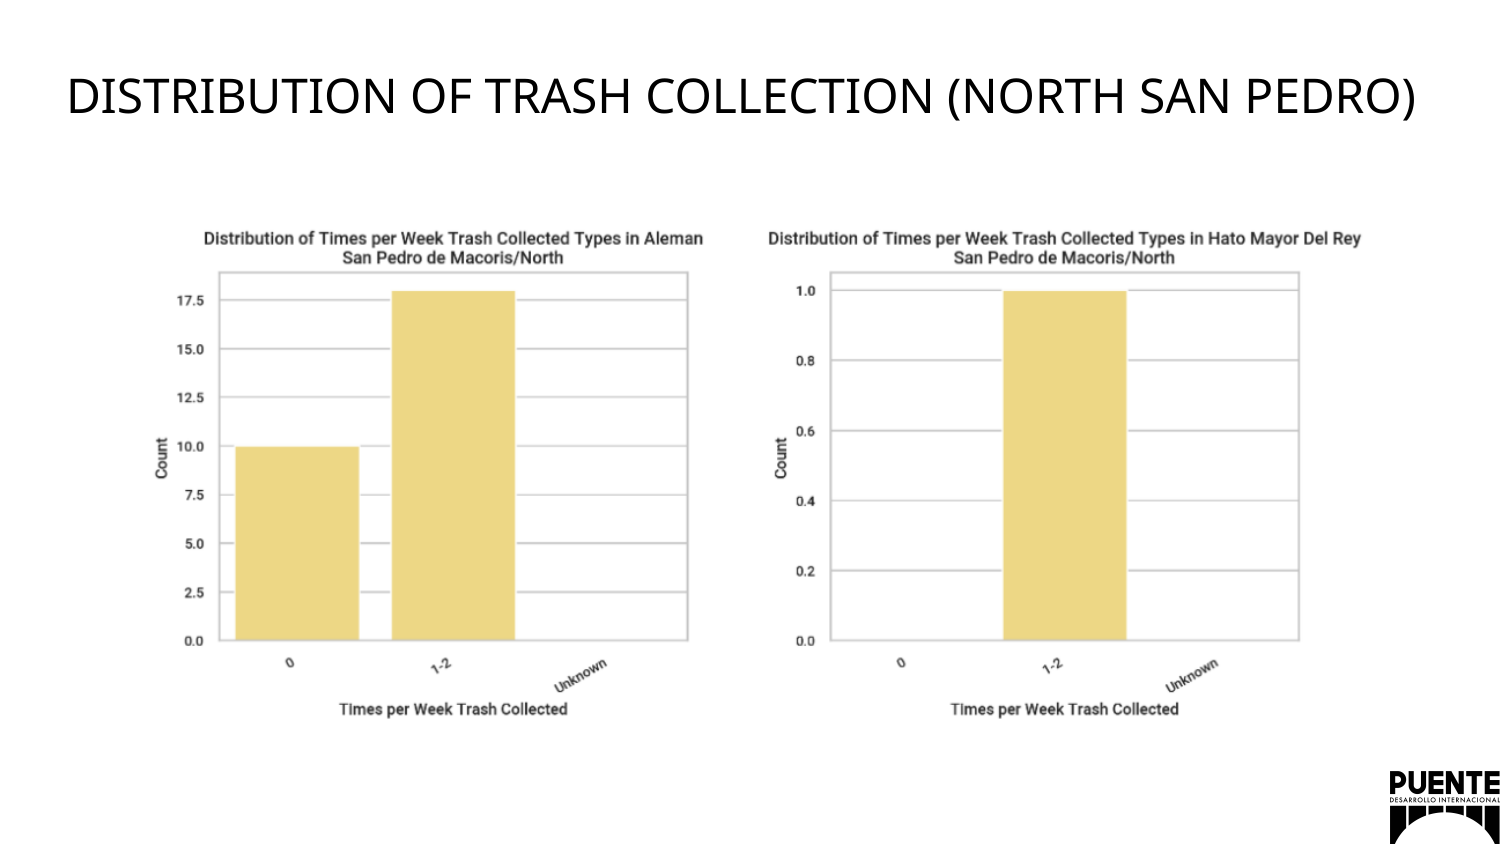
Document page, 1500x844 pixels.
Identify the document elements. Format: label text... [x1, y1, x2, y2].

title DISTRIBUTION OF TRASH COLLECTION (NORTH SAN PEDRO) [51, 50, 1449, 145]
picture [1390, 770, 1500, 844]
picture [132, 216, 1368, 721]
